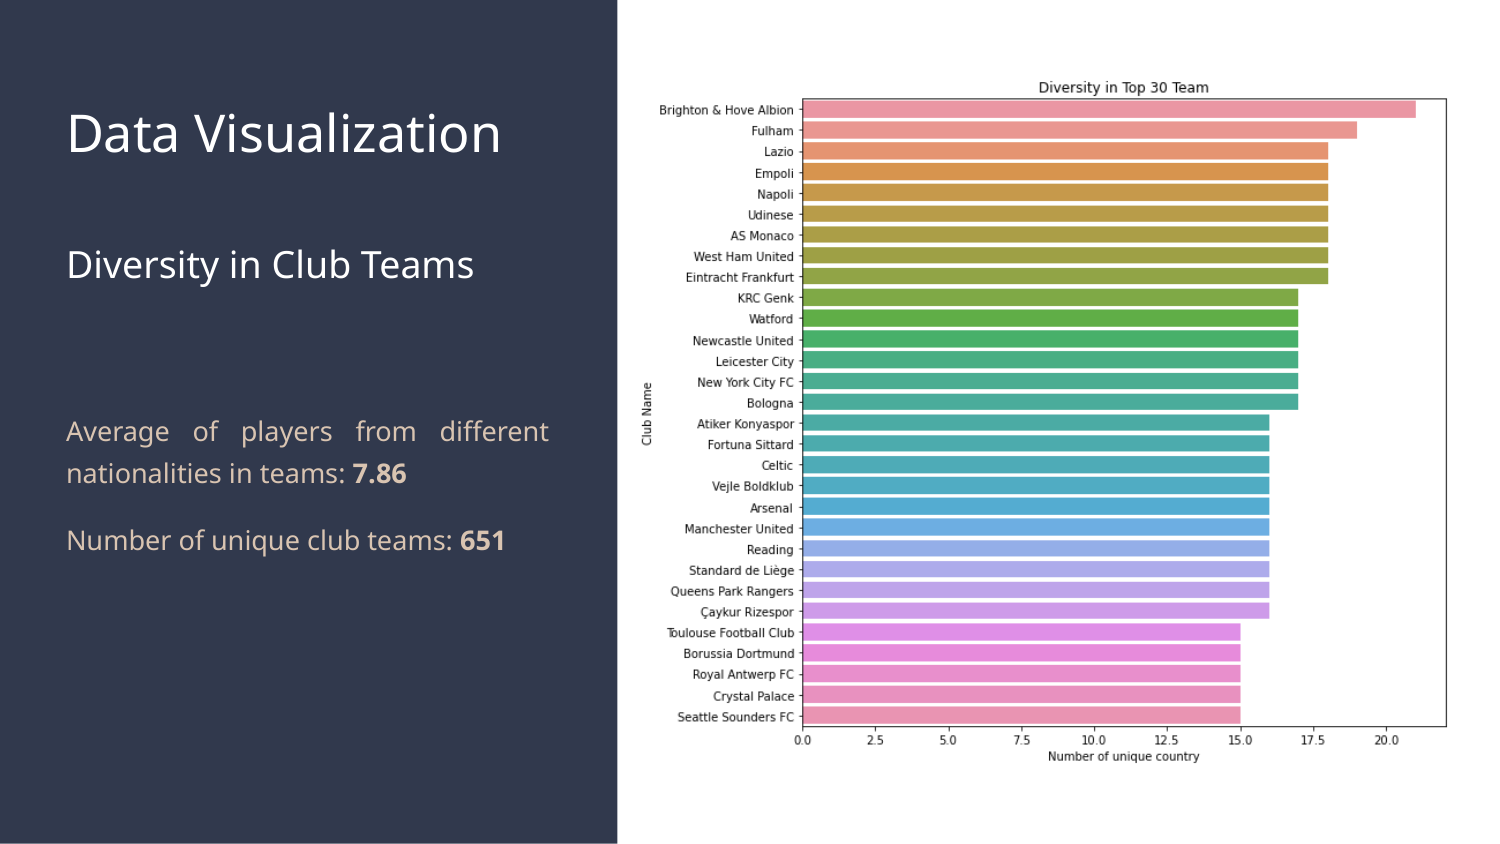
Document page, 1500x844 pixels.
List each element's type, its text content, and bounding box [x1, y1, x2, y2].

list Average of players from different nationalities in teams: 7.86 Number of unique club teams: 651 [51, 392, 565, 770]
title Data Visualization Diversity in Club Teams [51, 82, 565, 383]
picture [634, 73, 1454, 771]
